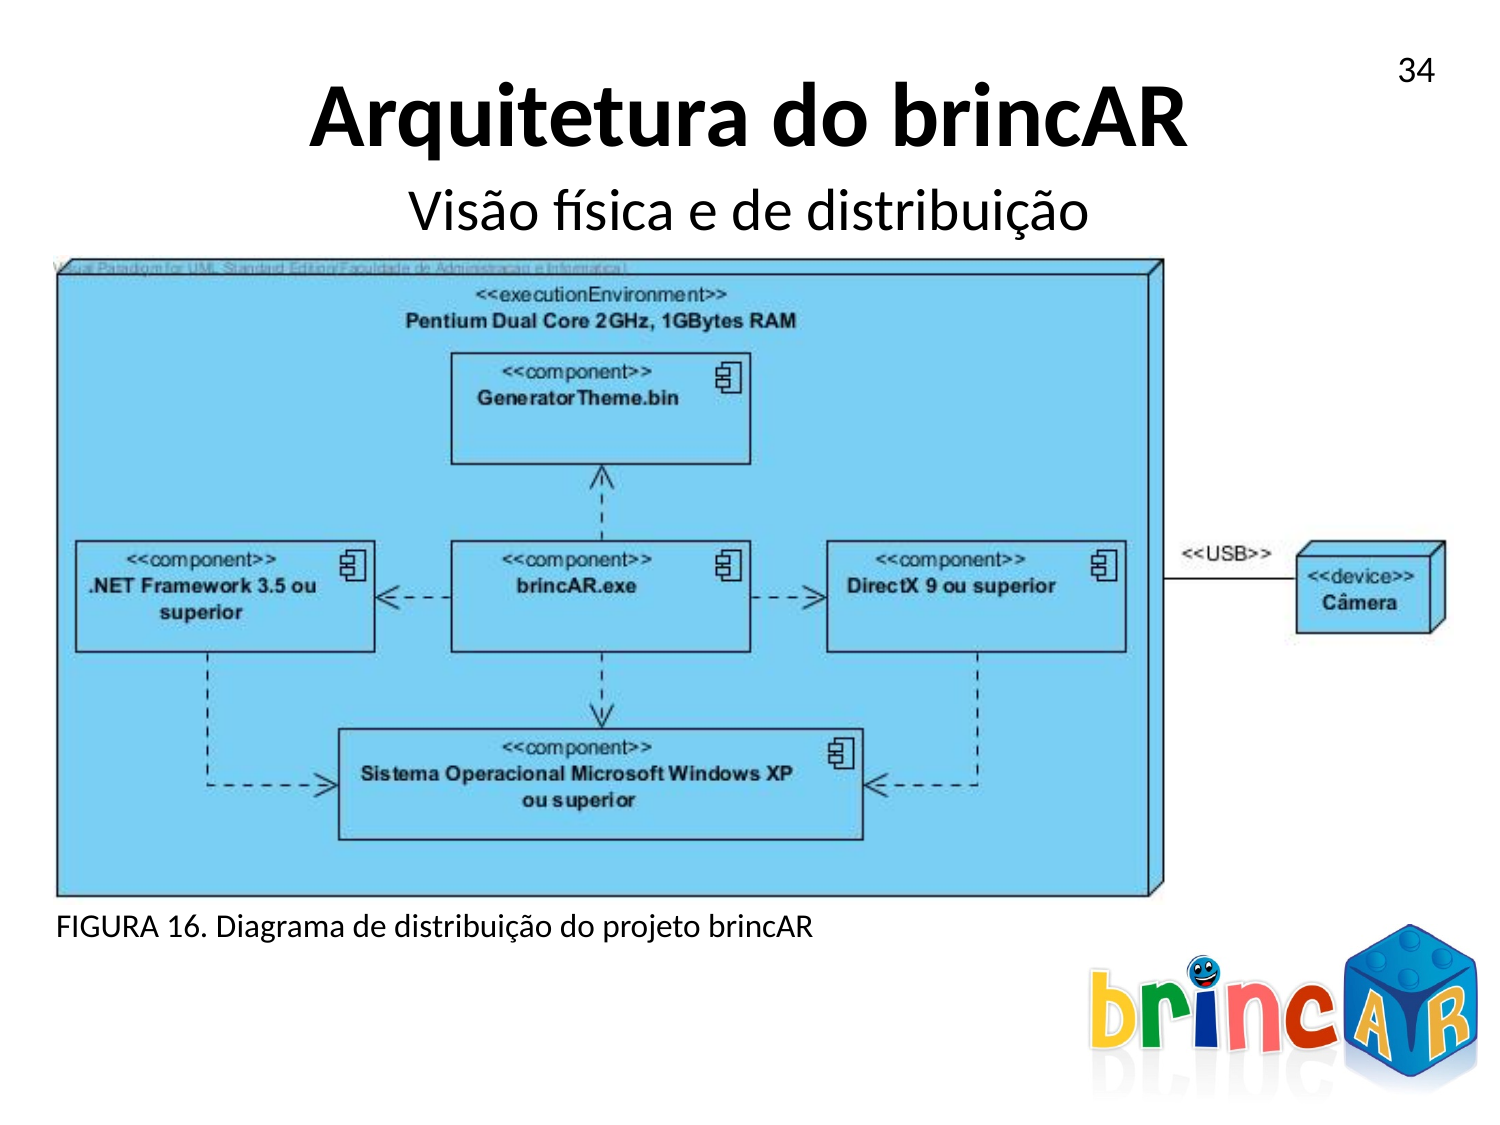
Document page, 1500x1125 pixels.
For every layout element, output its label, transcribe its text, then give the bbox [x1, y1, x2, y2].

picture [52, 255, 1455, 906]
picture [1087, 924, 1478, 1125]
text_box Visão física e de distribuição [74, 162, 1425, 250]
text_box 34 [1362, 37, 1450, 98]
title Arquitetura do brincAR [75, 45, 1425, 162]
text_box FIGURA 16. Diagrama de distribuição do projeto brincAR [41, 896, 916, 952]
